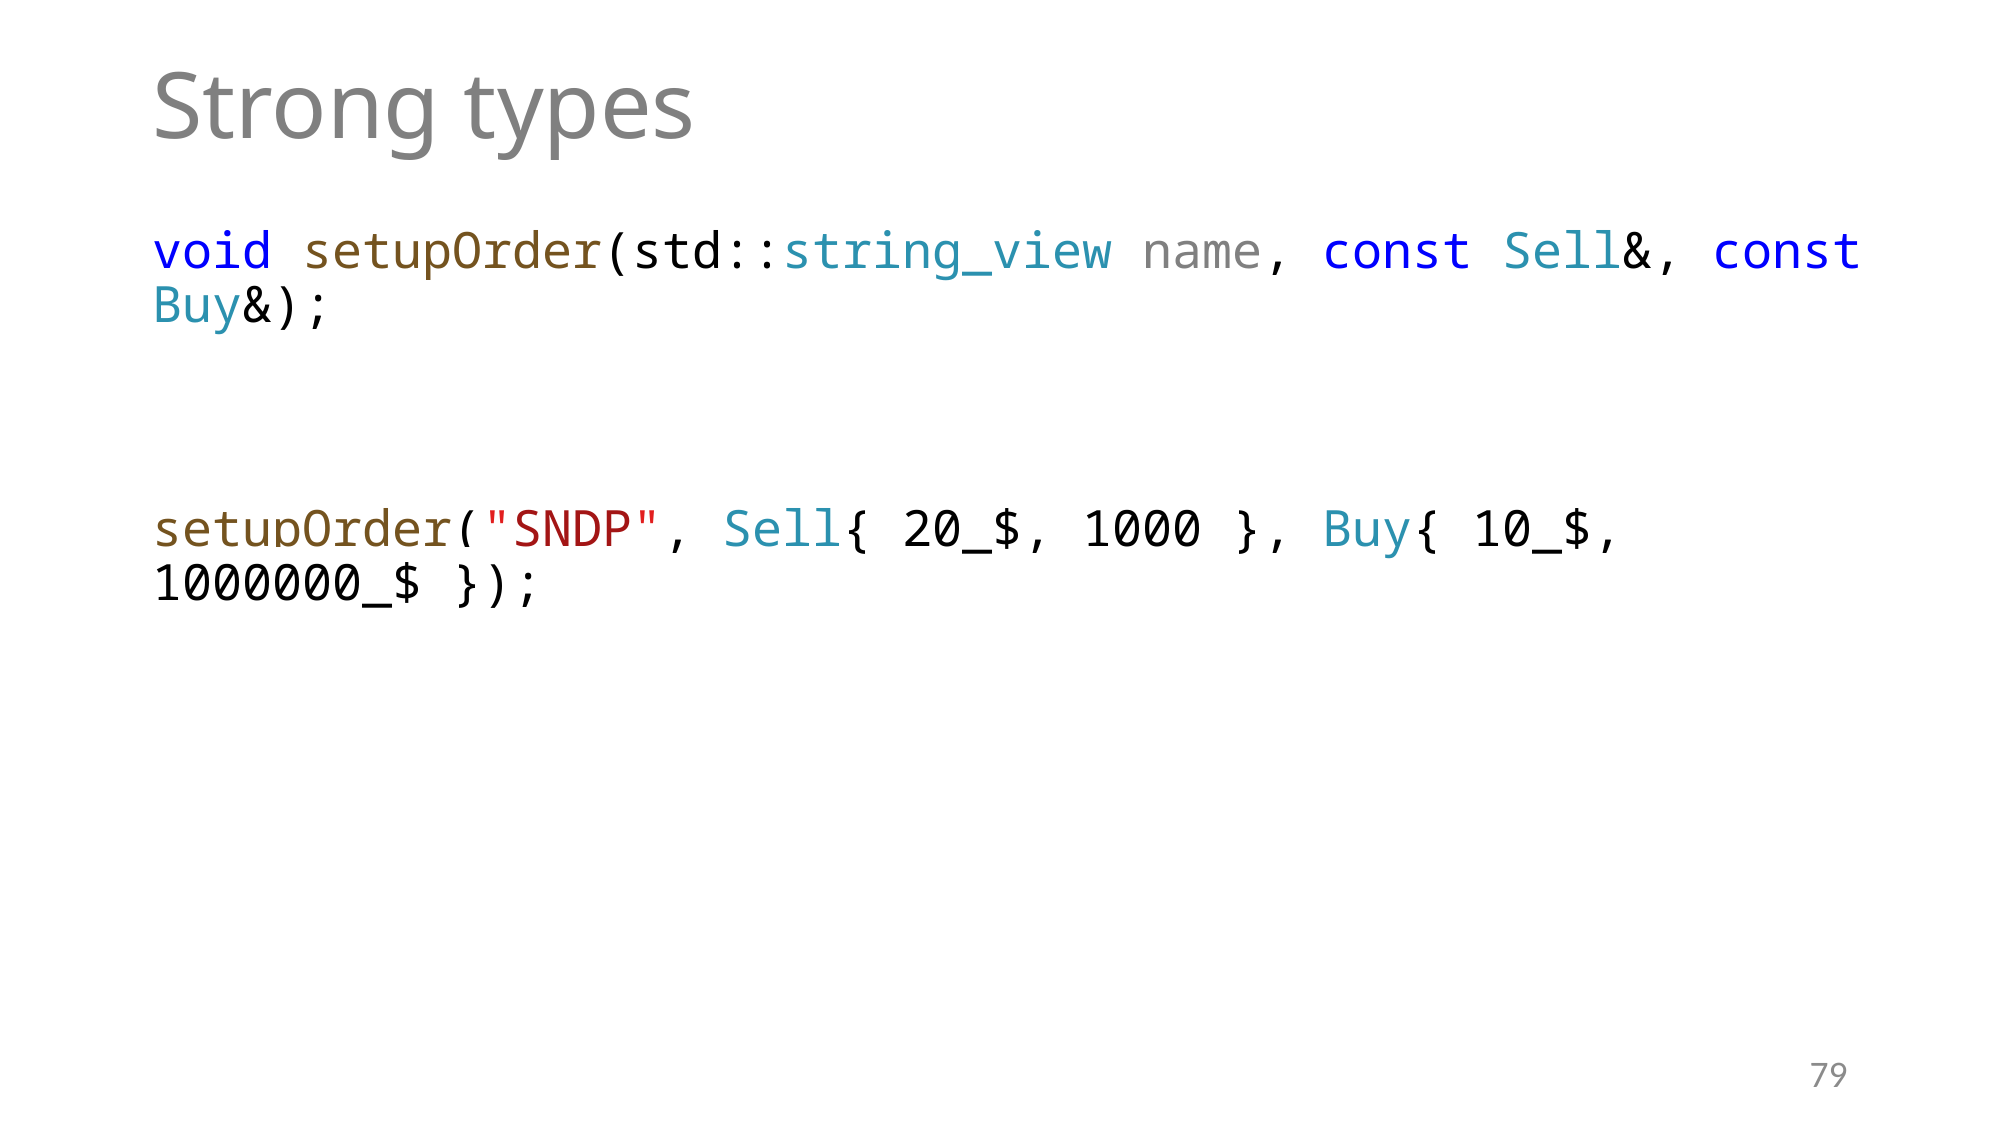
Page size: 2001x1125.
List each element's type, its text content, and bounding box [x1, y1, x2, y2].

list void setupOrder(std::string_view name, const Sell&, const Buy&); setupOrder("SNDP", Sell{ 20_$, 1000 }, Buy{ 10_$, 1000000_$ }); [137, 217, 2000, 1043]
slide_number 79 [1412, 1042, 1863, 1103]
title Strong types [137, 0, 1863, 217]
